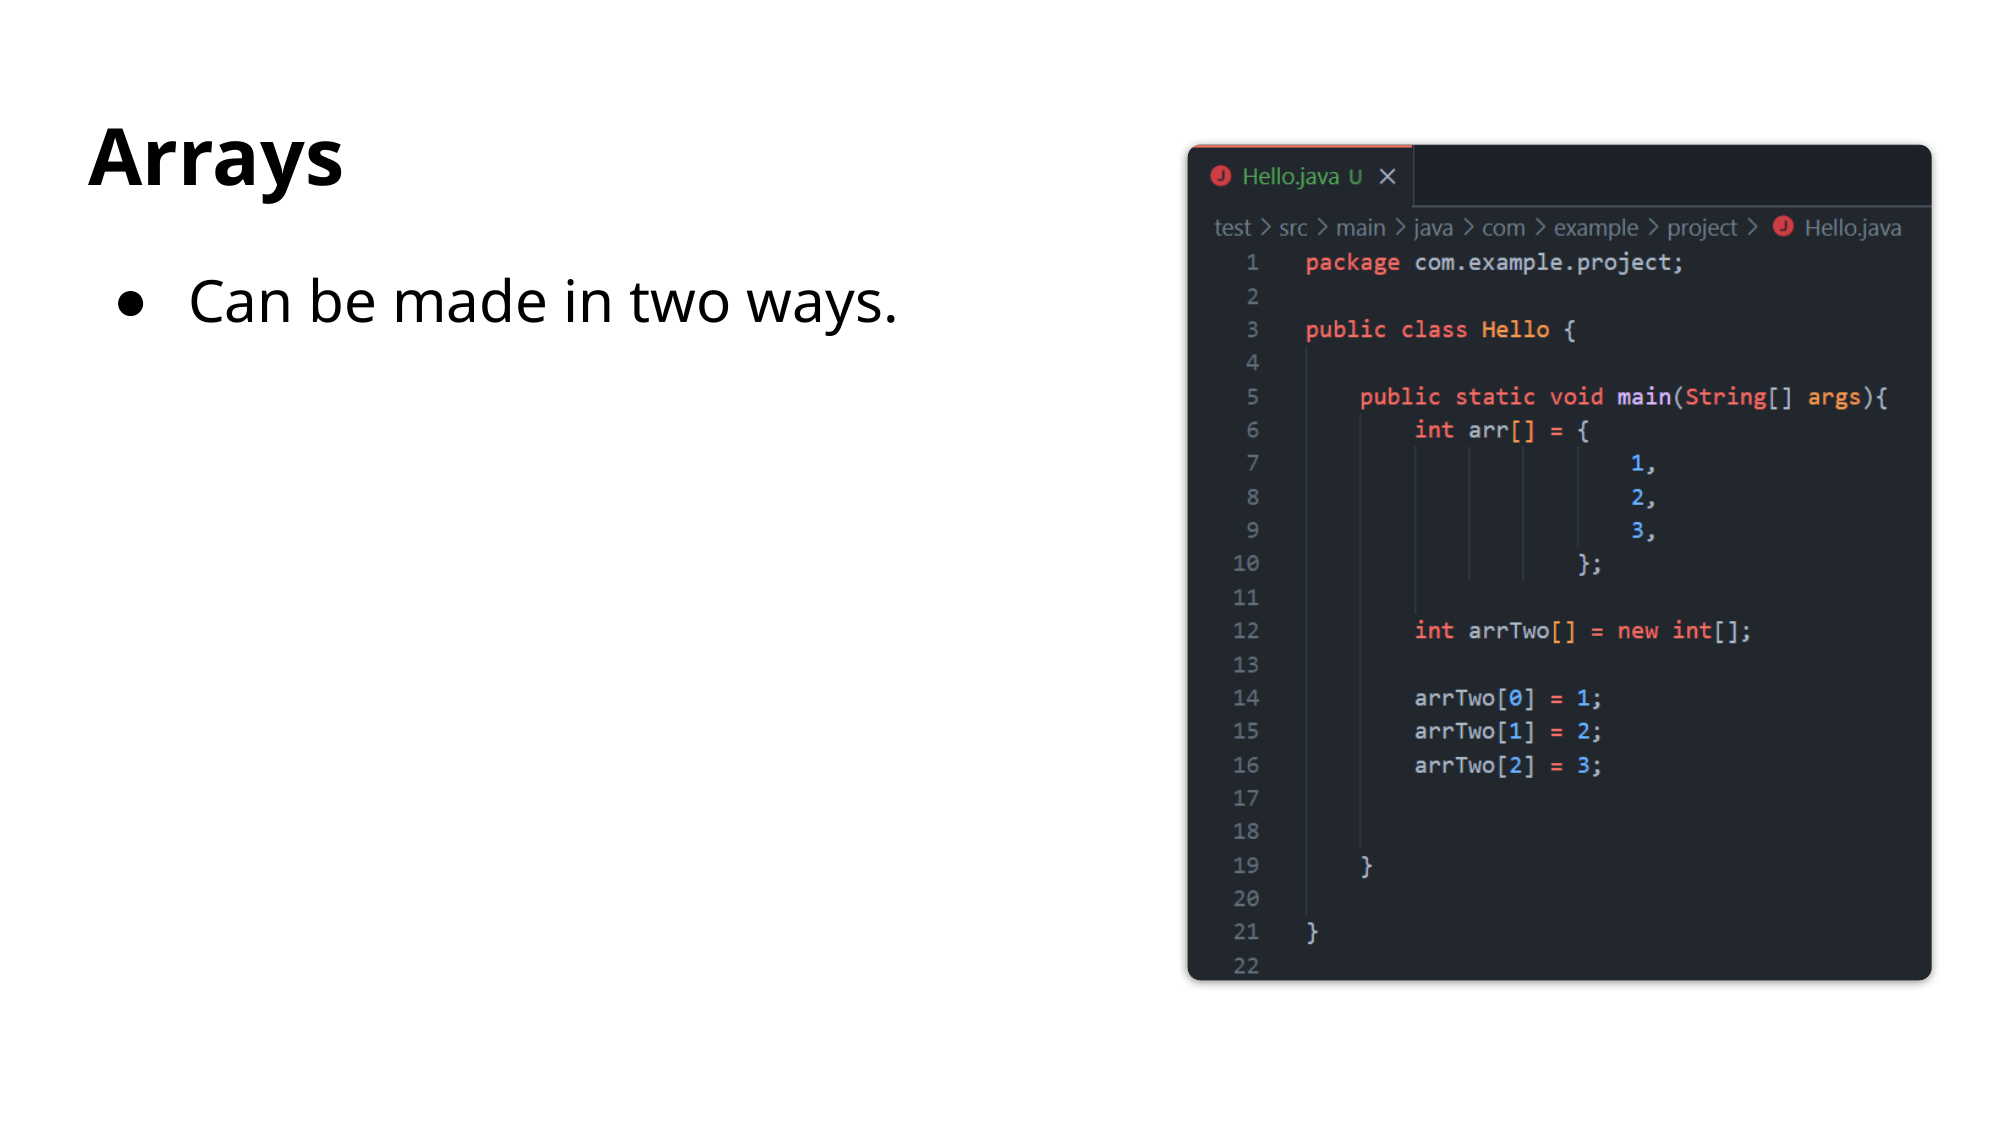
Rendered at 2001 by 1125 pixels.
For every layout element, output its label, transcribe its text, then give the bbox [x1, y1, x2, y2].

picture [1187, 144, 1933, 981]
list Can be made in two ways. [68, 252, 1009, 1000]
title Arrays [68, 97, 1932, 223]
